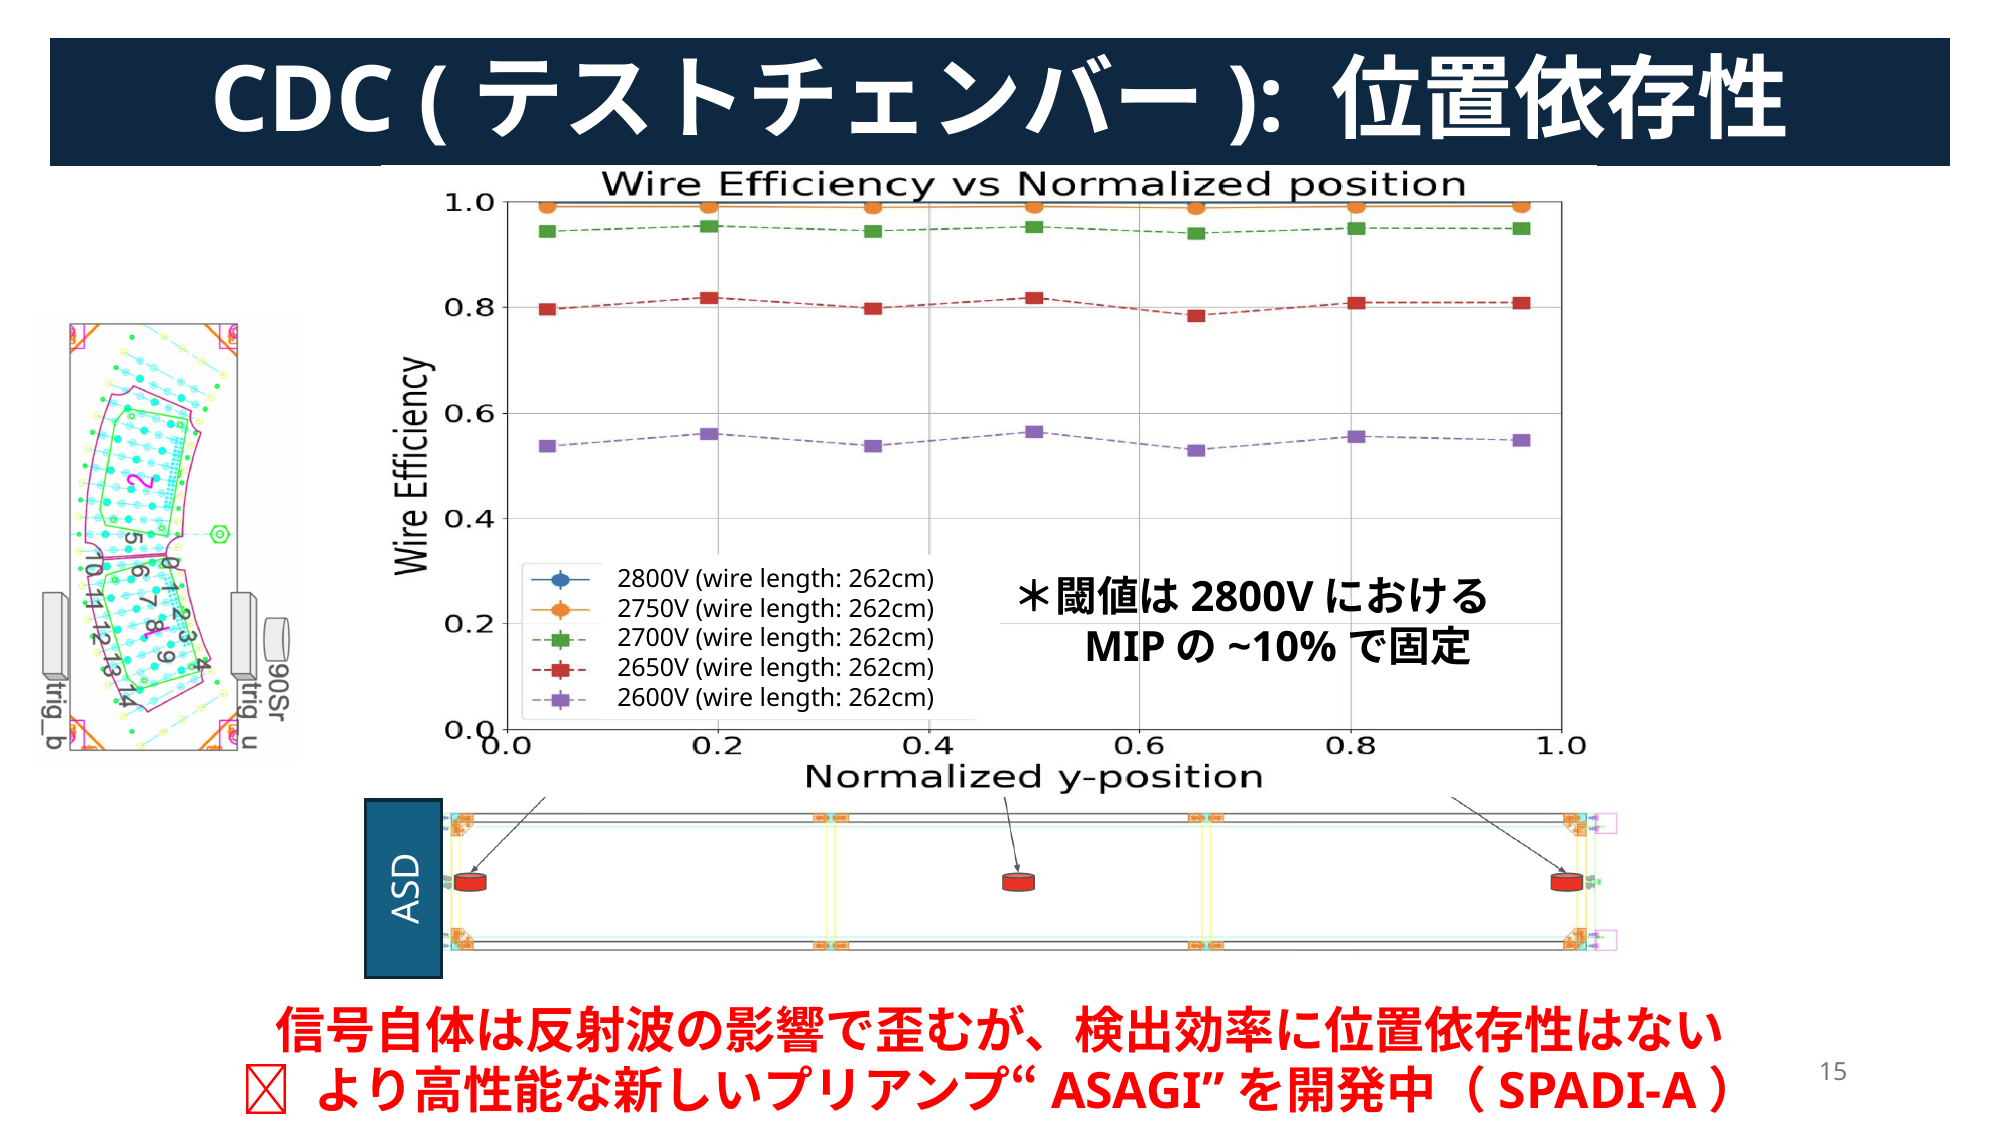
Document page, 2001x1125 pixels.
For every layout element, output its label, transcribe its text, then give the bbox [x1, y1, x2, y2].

slide_number 15 [1774, 1042, 1863, 1103]
picture [0, 313, 392, 762]
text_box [380, 165, 1598, 796]
text_box 信号自体は反射波の影響で歪むが、検出効率に位置依存性はない  より高性能な新しいプリアンプ“ASAGI”を開発中（SPADI-A） [226, 991, 1774, 1125]
text_box CDC (テストチェンバー): 位置依存性 [50, 38, 1950, 166]
picture [402, 797, 1620, 957]
text_box ASD [364, 798, 443, 979]
